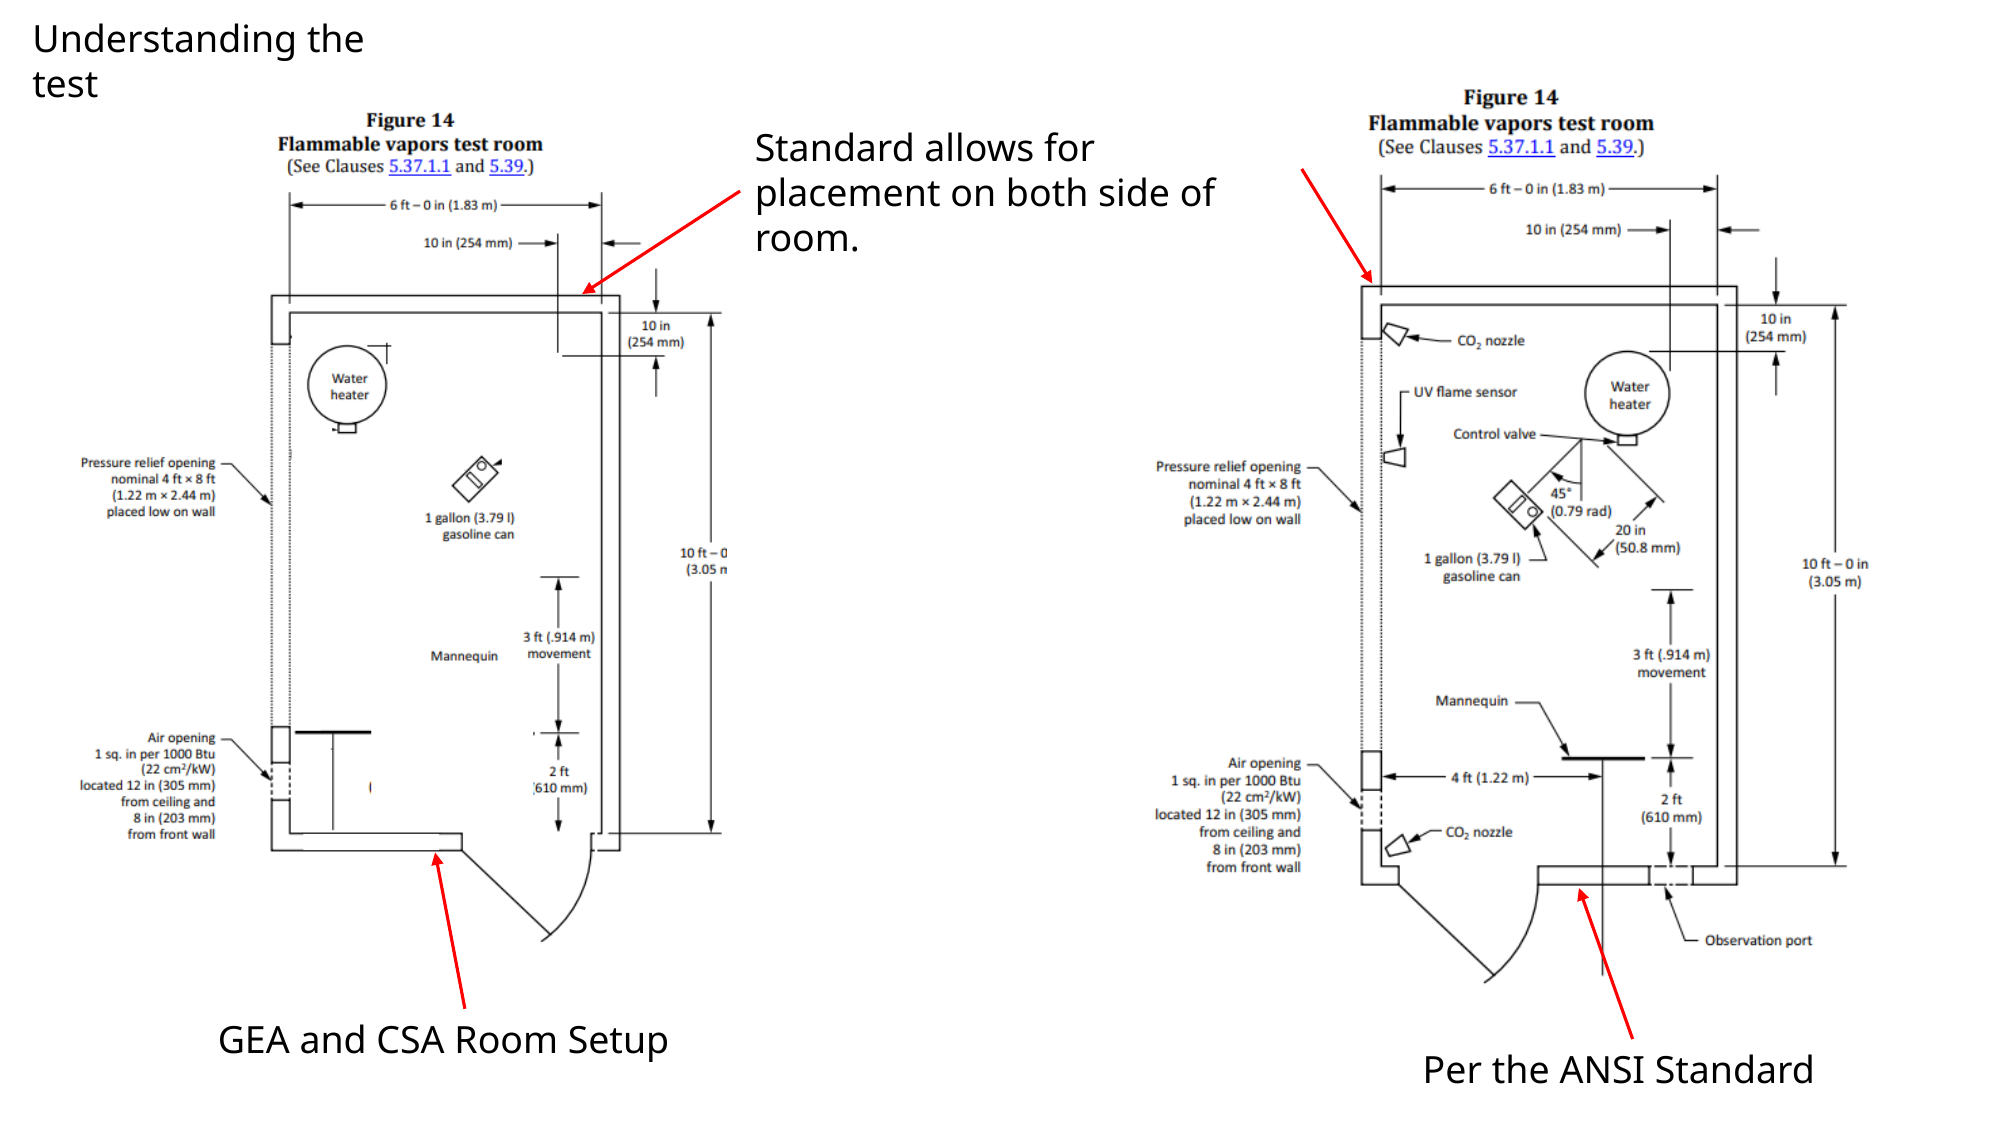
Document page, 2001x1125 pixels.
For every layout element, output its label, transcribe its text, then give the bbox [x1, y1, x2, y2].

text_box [434, 851, 466, 1010]
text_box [1301, 168, 1373, 284]
text_box GEA and CSA Room Setup [203, 1008, 727, 1069]
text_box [1578, 887, 1634, 1040]
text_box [581, 168, 741, 295]
text_box Standard allows for placement on both side of room. [740, 116, 1128, 266]
picture [57, 97, 728, 948]
text_box Per the ANSI Standard [1407, 1039, 1858, 1099]
picture [1128, 67, 1924, 1010]
text_box Understanding the test [17, 7, 436, 113]
